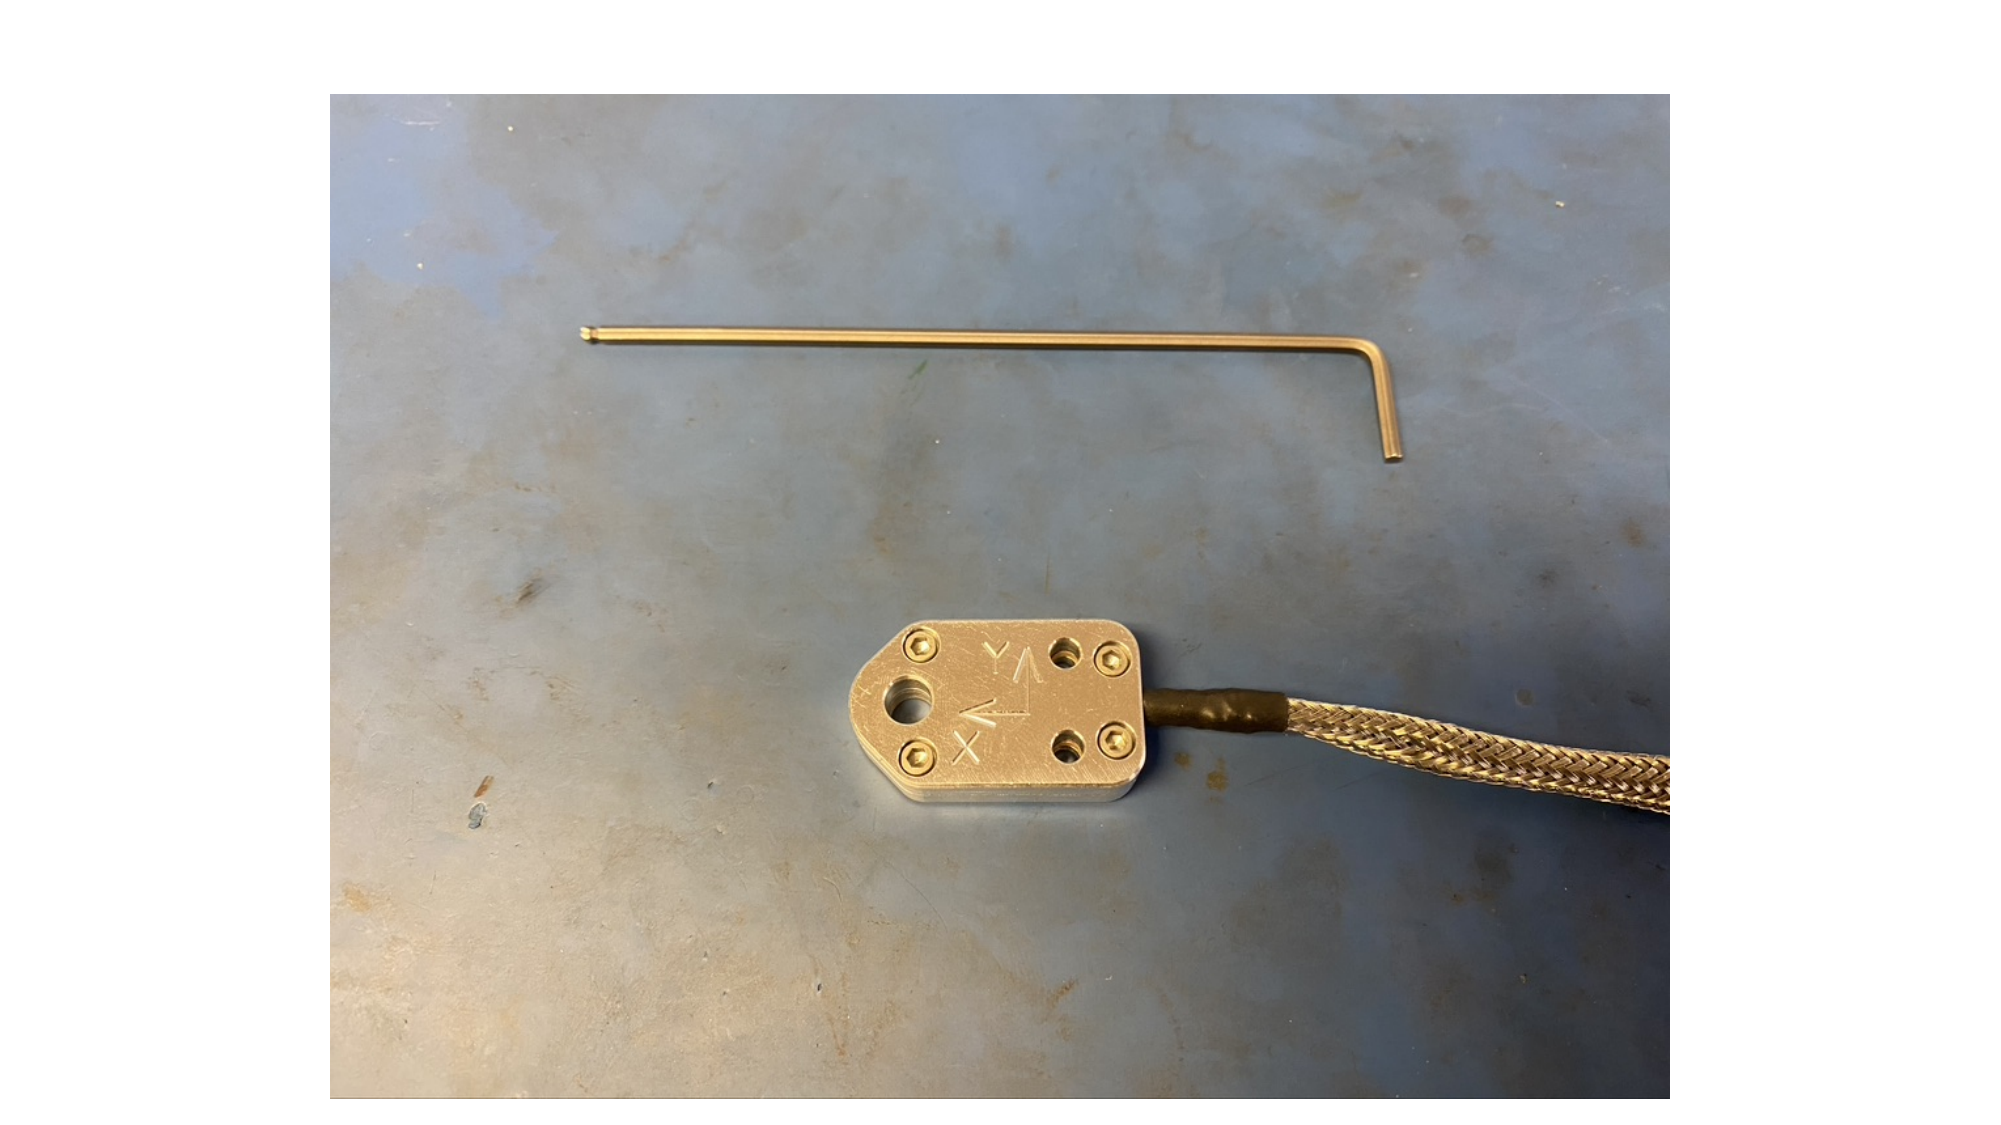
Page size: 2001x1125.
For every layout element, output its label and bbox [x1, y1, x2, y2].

picture [330, 94, 1670, 1099]
